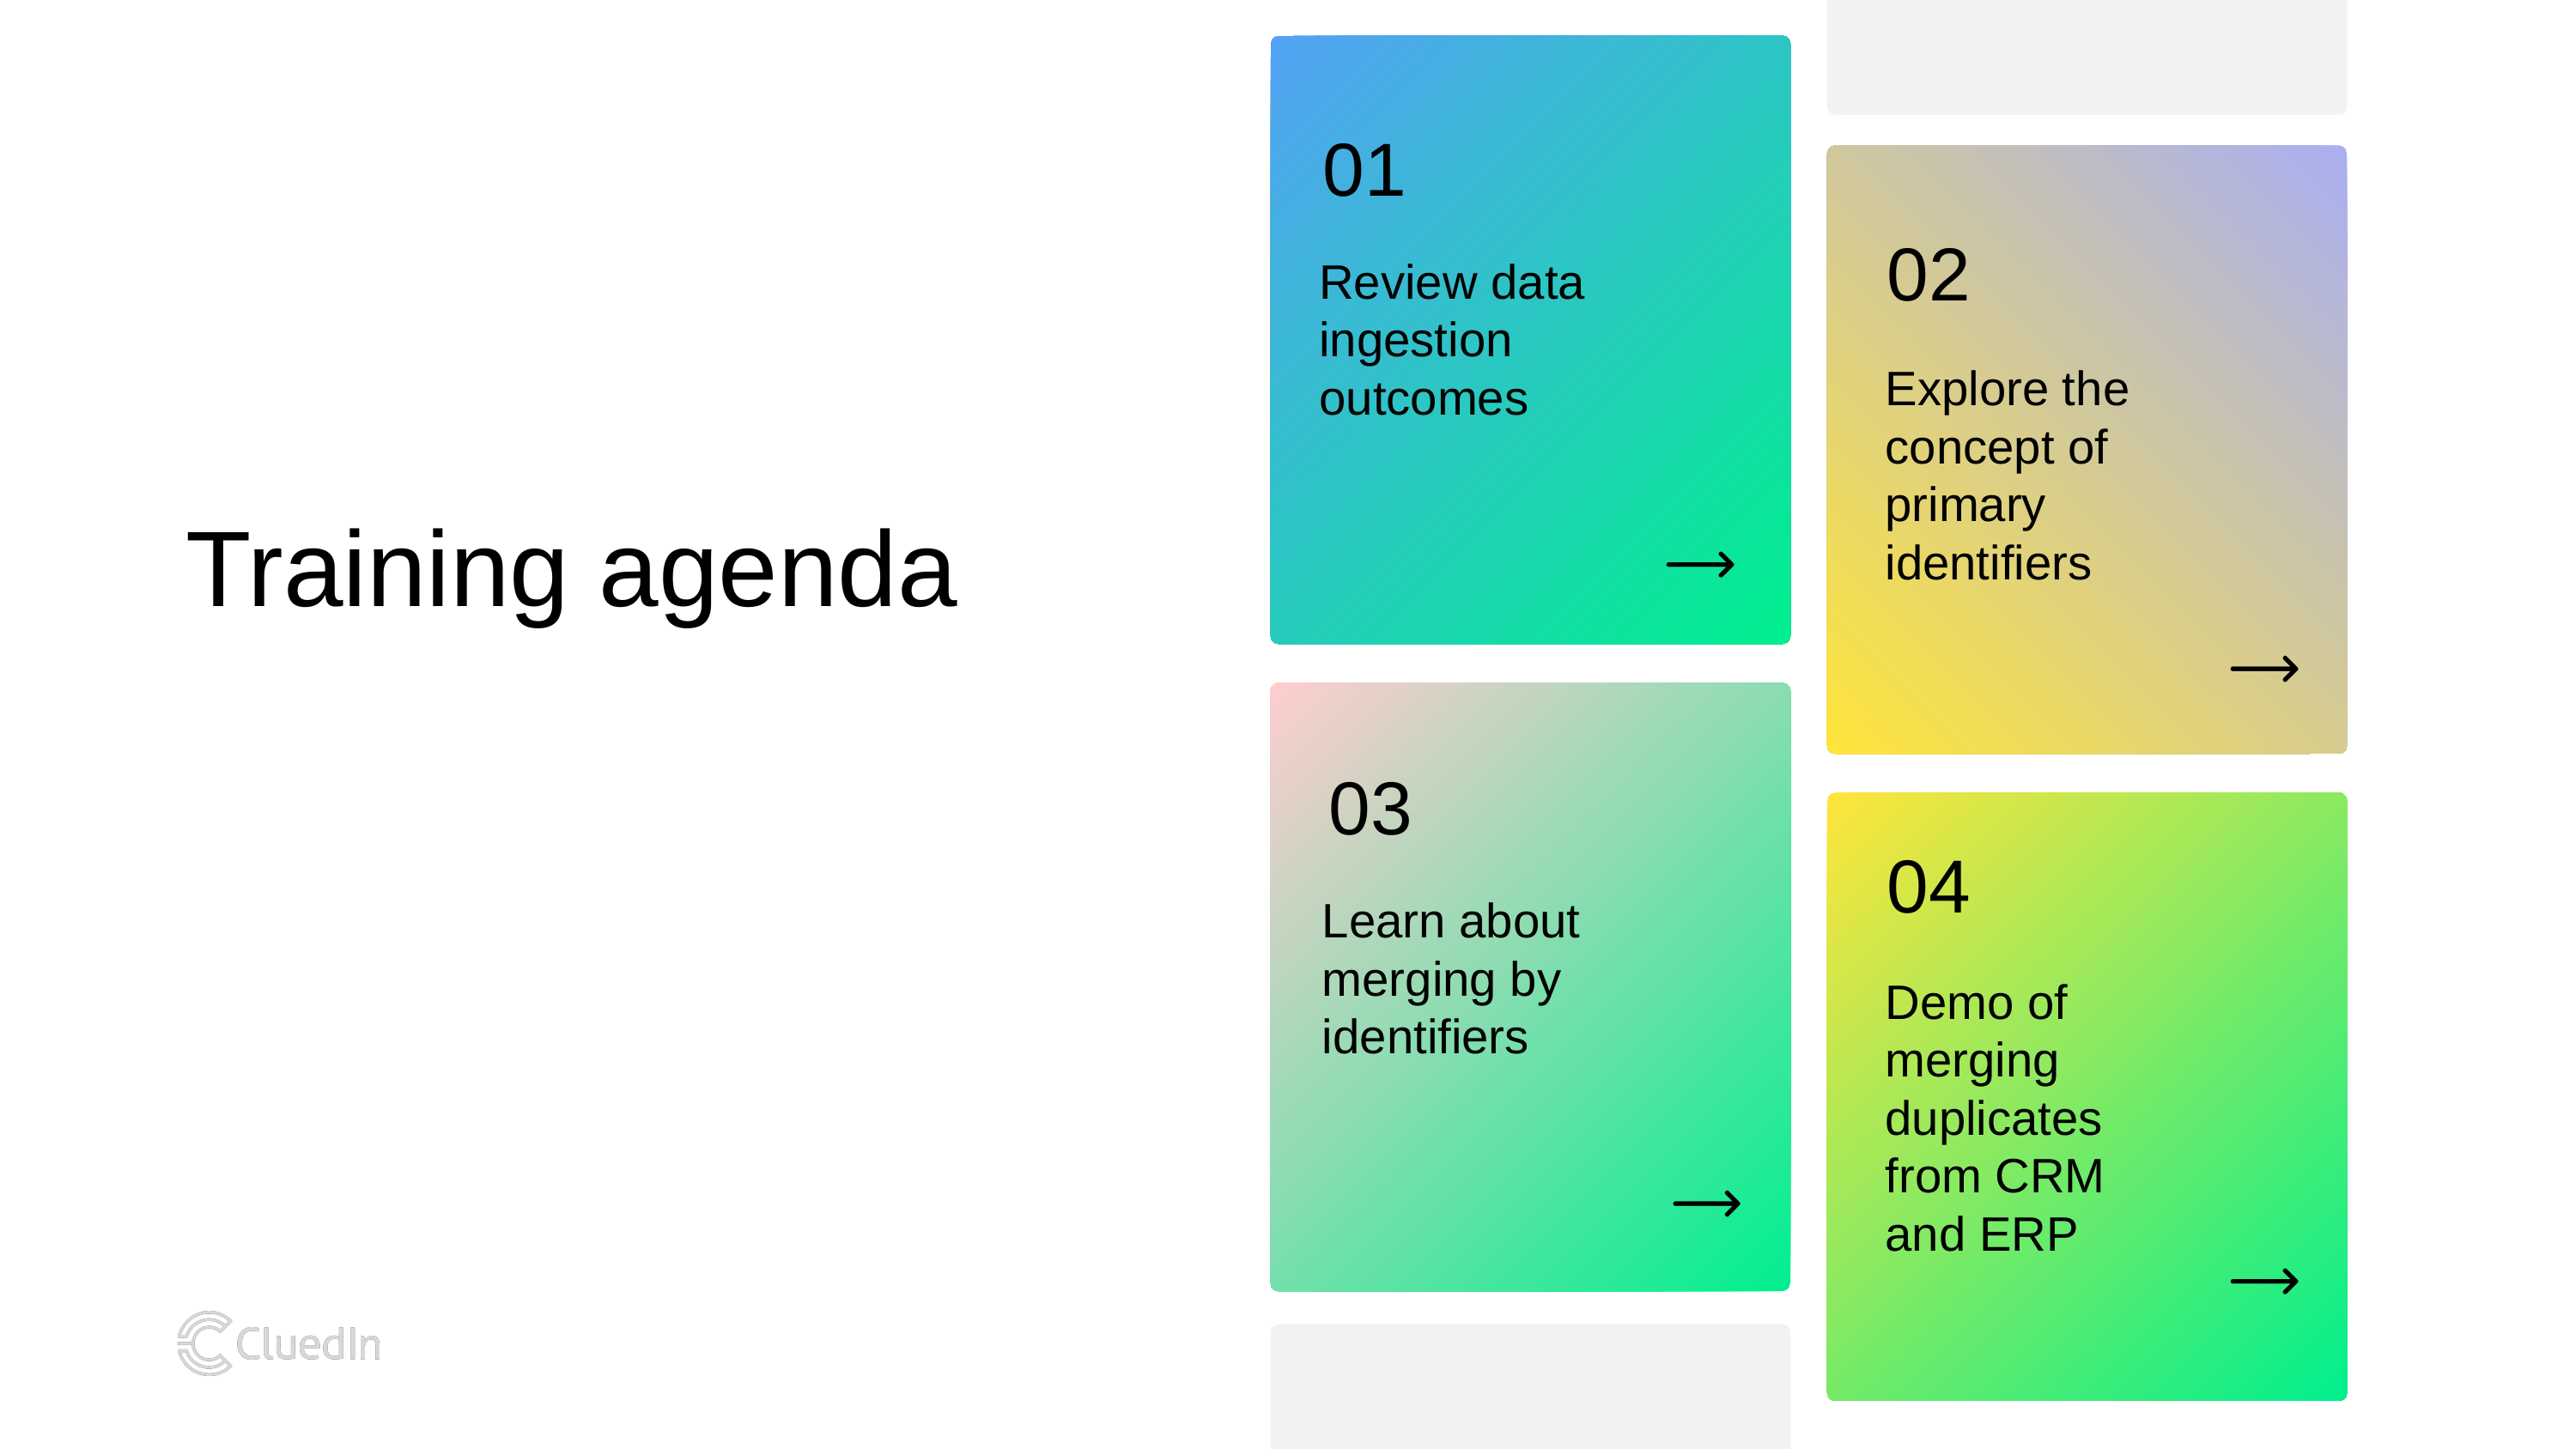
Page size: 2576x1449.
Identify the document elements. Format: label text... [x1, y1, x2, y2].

list Explore the concept of primary identifiers [1872, 351, 2205, 708]
list Learn about merging by identifiers [1309, 882, 1642, 1240]
list Review data ingestion outcomes [1306, 244, 1638, 601]
picture [1663, 528, 1737, 601]
list Training agenda [173, 493, 1006, 699]
picture [2227, 632, 2301, 706]
picture [177, 1311, 380, 1376]
list Demo of merging duplicates from CRM and ERP [1872, 964, 2205, 1321]
picture [2227, 1245, 2301, 1318]
picture [1670, 1167, 1743, 1240]
